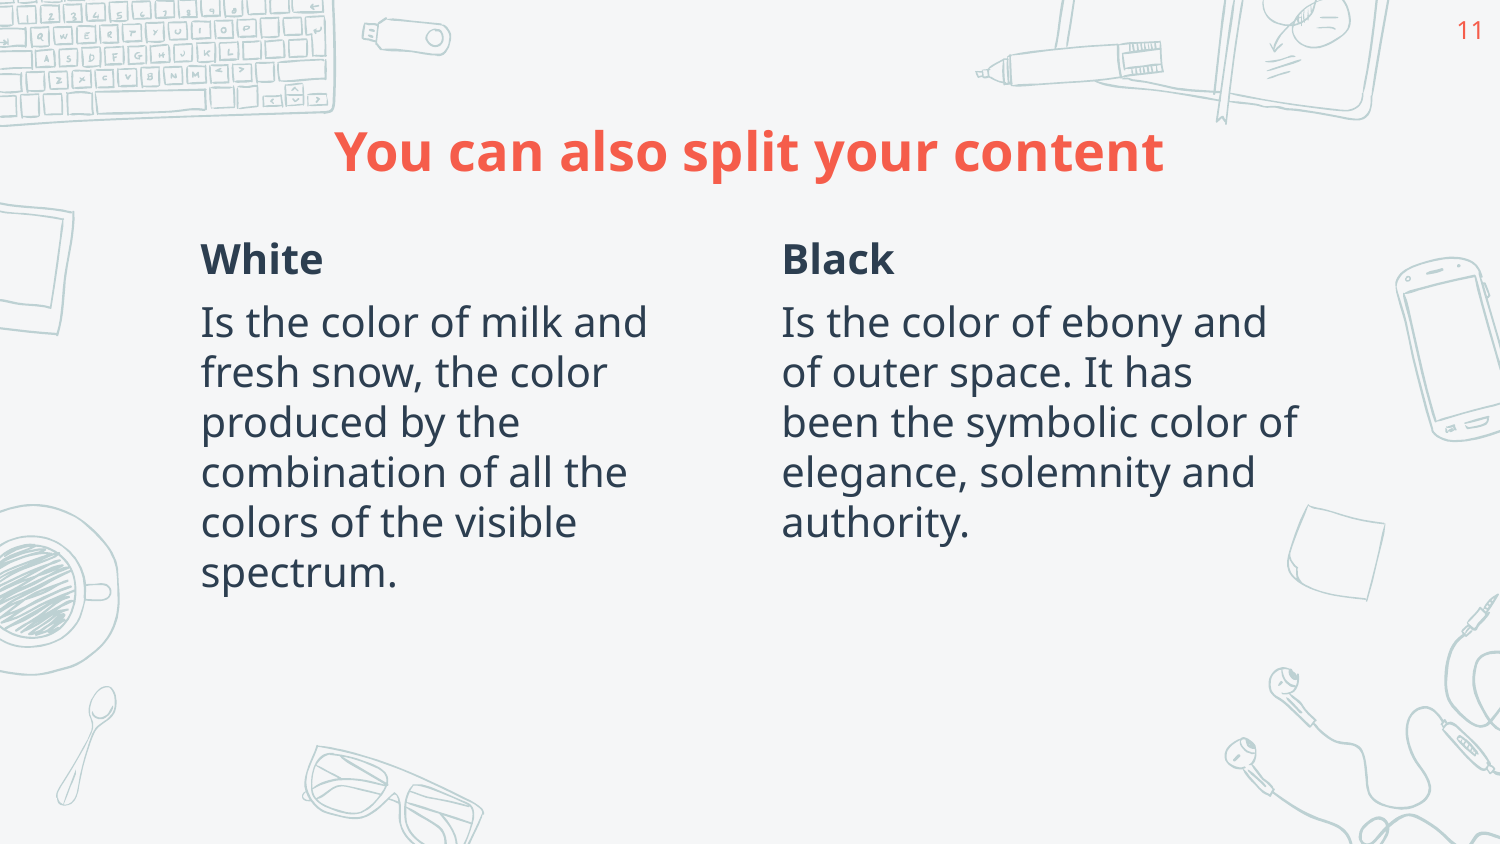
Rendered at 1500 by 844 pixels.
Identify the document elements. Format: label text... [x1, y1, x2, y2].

list White Is the color of milk and fresh snow, the color produced by the combination of all the colors of the visible spectrum. [185, 218, 734, 790]
slide_number 11 [1435, 0, 1500, 53]
title You can also split your content [185, 102, 1315, 198]
list Black Is the color of ebony and of outer space. It has been the symbolic color of elegance, solemnity and authority. [766, 218, 1315, 790]
